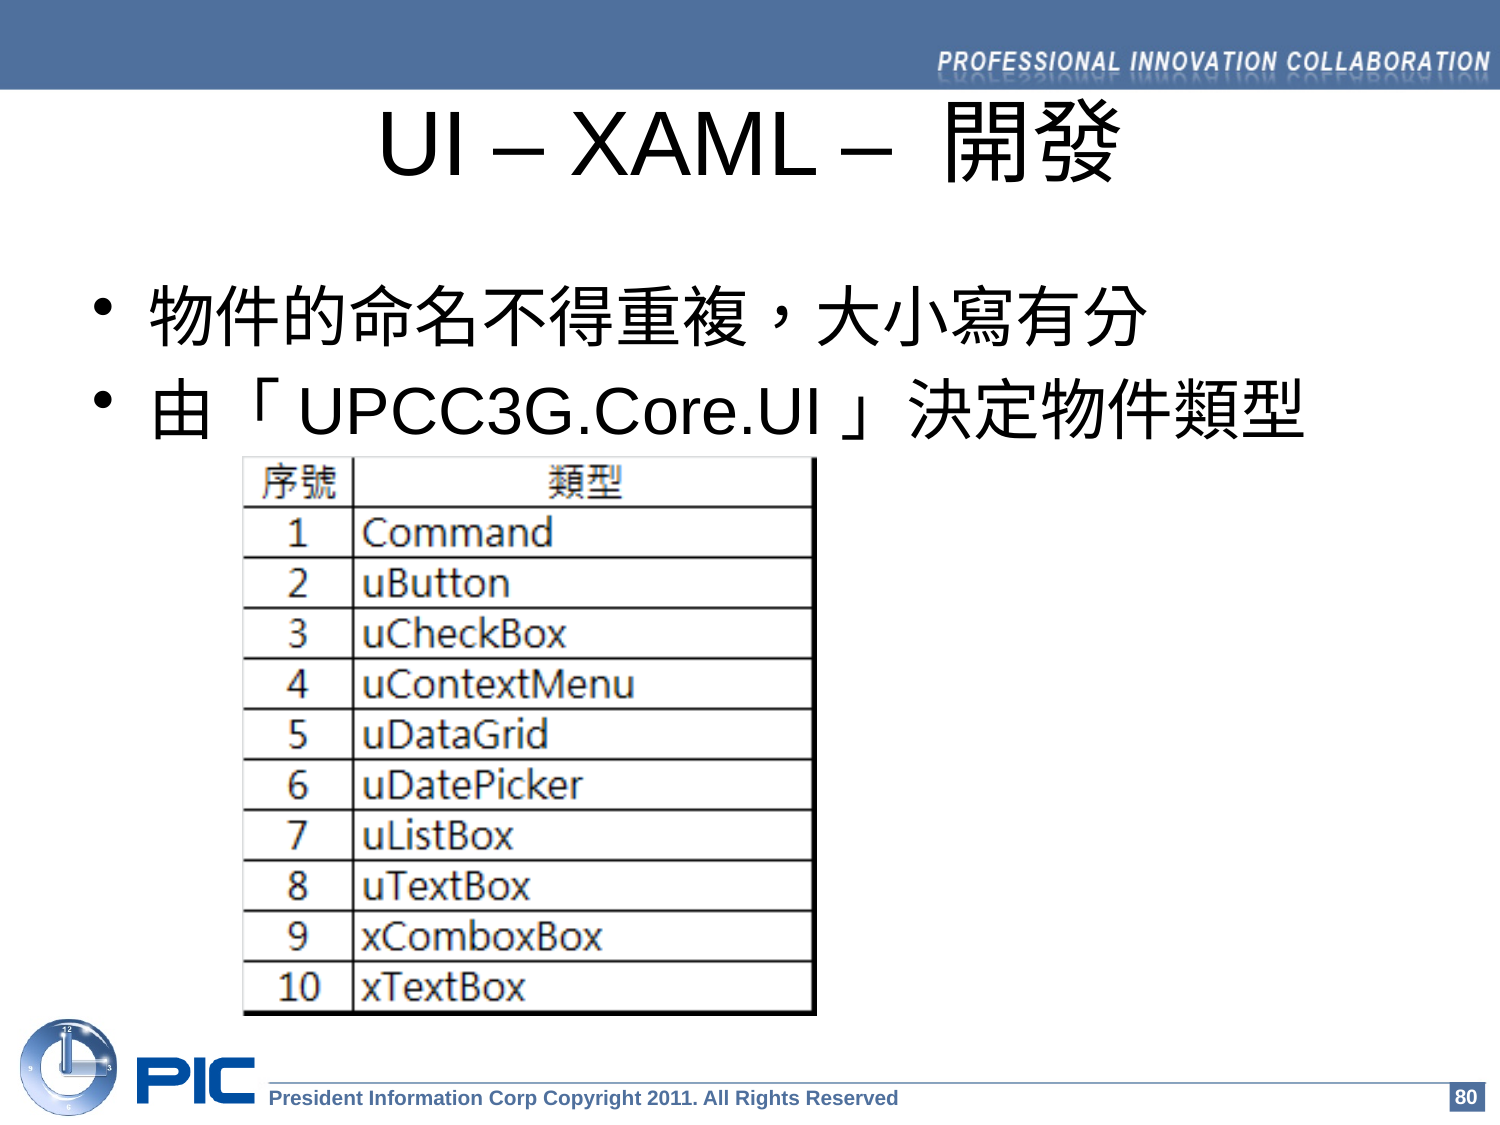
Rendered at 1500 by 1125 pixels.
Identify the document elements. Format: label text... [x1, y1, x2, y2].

picture [0, 0, 1500, 1125]
title UI – XAML – 開發 [74, 44, 1426, 233]
list 物件的命名不得重複，大小寫有分 由「UPCC3G.Core.UI」決定物件類型 [76, 266, 1428, 1010]
